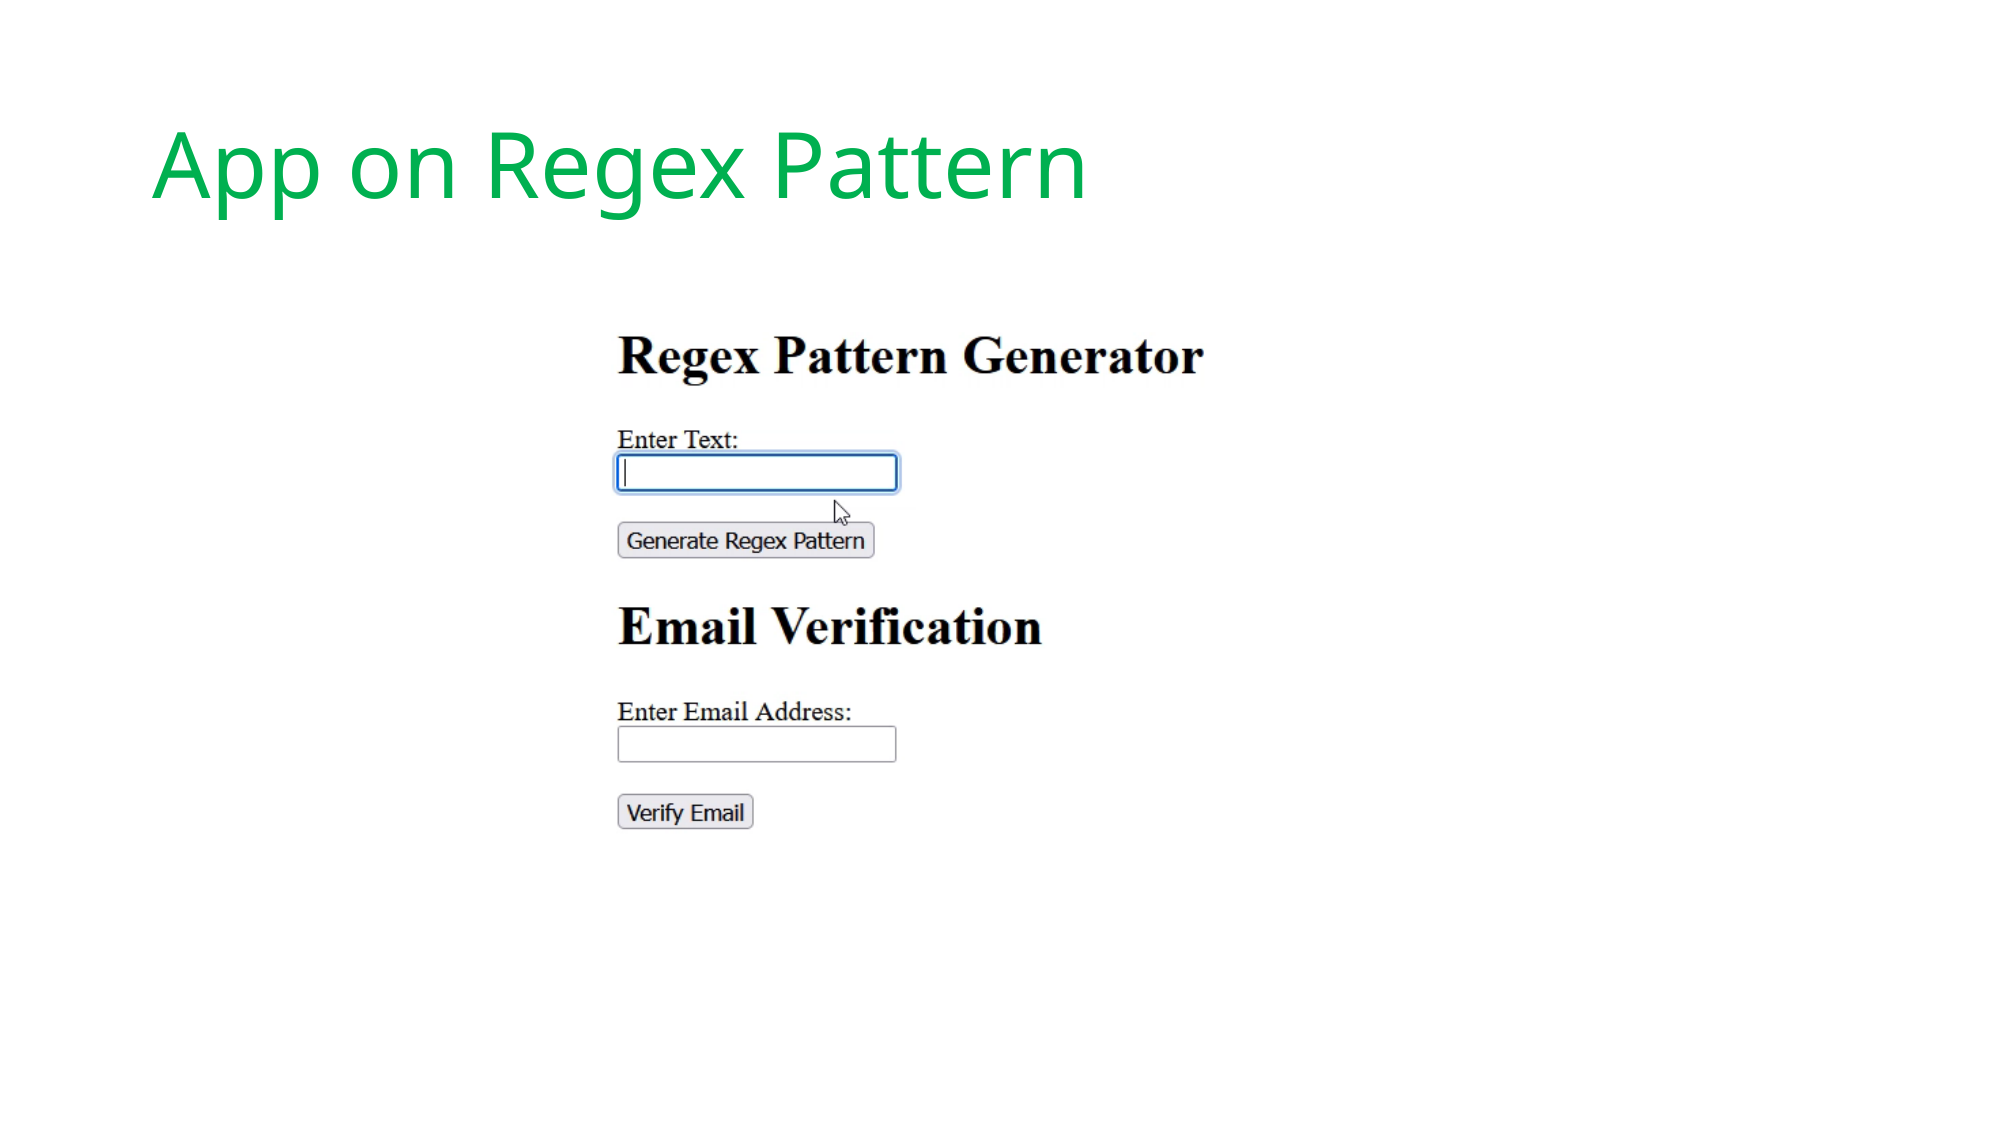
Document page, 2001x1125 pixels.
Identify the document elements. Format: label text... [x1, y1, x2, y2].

title App on Regex Pattern [137, 59, 1863, 278]
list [610, 299, 1390, 1014]
